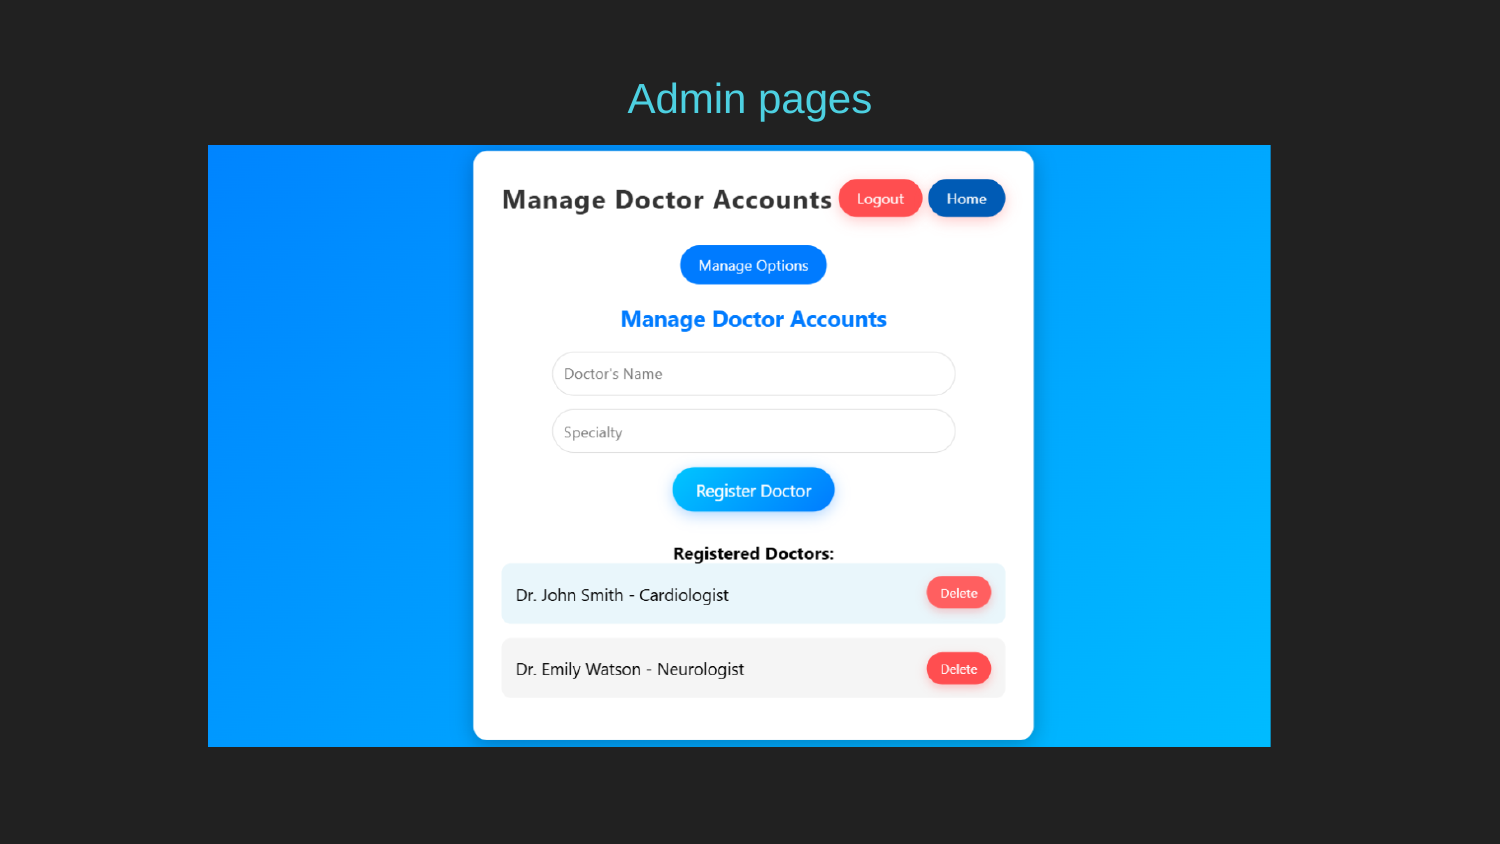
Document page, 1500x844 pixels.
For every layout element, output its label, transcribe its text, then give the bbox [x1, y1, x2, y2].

title Admin pages [437, 49, 1063, 138]
picture [207, 144, 1194, 747]
